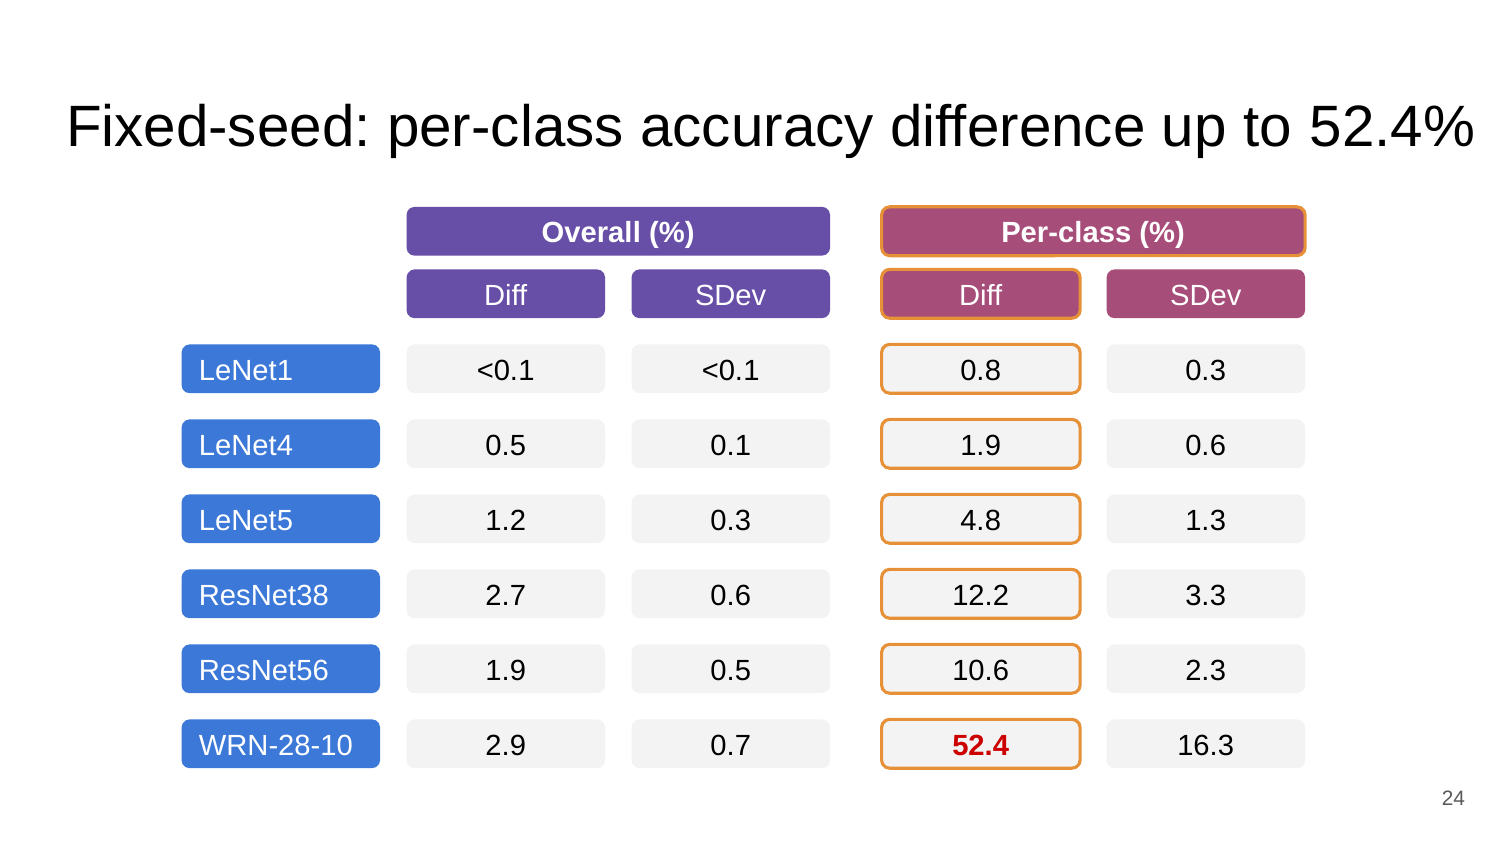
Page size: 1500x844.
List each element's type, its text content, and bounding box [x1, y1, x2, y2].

text_box 2.9 [406, 719, 606, 769]
text_box 3.3 [1106, 569, 1306, 619]
text_box WRN-28-10 [181, 719, 381, 769]
text_box <0.1 [406, 344, 606, 394]
text_box 0.1 [631, 419, 831, 469]
text_box SDev [631, 269, 831, 319]
text_box 4.8 [881, 494, 1081, 544]
text_box 1.2 [406, 494, 606, 544]
text_box 2.3 [1106, 644, 1306, 694]
title Fixed-seed: per-class accuracy difference up to 52.4% [51, 72, 1491, 167]
text_box 0.3 [1106, 344, 1306, 394]
text_box Diff [406, 269, 606, 319]
text_box ResNet38 [181, 569, 381, 619]
text_box 1.3 [1106, 494, 1306, 544]
text_box LeNet1 [181, 344, 381, 394]
text_box 1.9 [406, 644, 606, 694]
text_box 0.8 [881, 344, 1081, 394]
text_box Diff [881, 269, 1081, 319]
text_box 16.3 [1106, 719, 1306, 769]
text_box LeNet5 [181, 494, 381, 544]
text_box SDev [1106, 269, 1306, 319]
text_box 0.3 [631, 494, 831, 544]
text_box 0.6 [631, 569, 831, 619]
text_box ResNet56 [181, 644, 381, 694]
text_box <0.1 [631, 344, 831, 394]
text_box Per-class (%) [881, 206, 1306, 256]
text_box LeNet4 [181, 419, 381, 469]
slide_number ‹#› [1389, 764, 1480, 830]
text_box 10.6 [881, 644, 1081, 694]
text_box 0.7 [631, 719, 831, 769]
text_box 1.9 [881, 419, 1081, 469]
text_box 12.2 [881, 569, 1081, 619]
text_box 0.5 [631, 644, 831, 694]
text_box 2.7 [406, 569, 606, 619]
text_box 0.6 [1106, 419, 1306, 469]
text_box Overall (%) [406, 206, 831, 256]
text_box 52.4 [881, 719, 1081, 769]
text_box 0.5 [406, 419, 606, 469]
